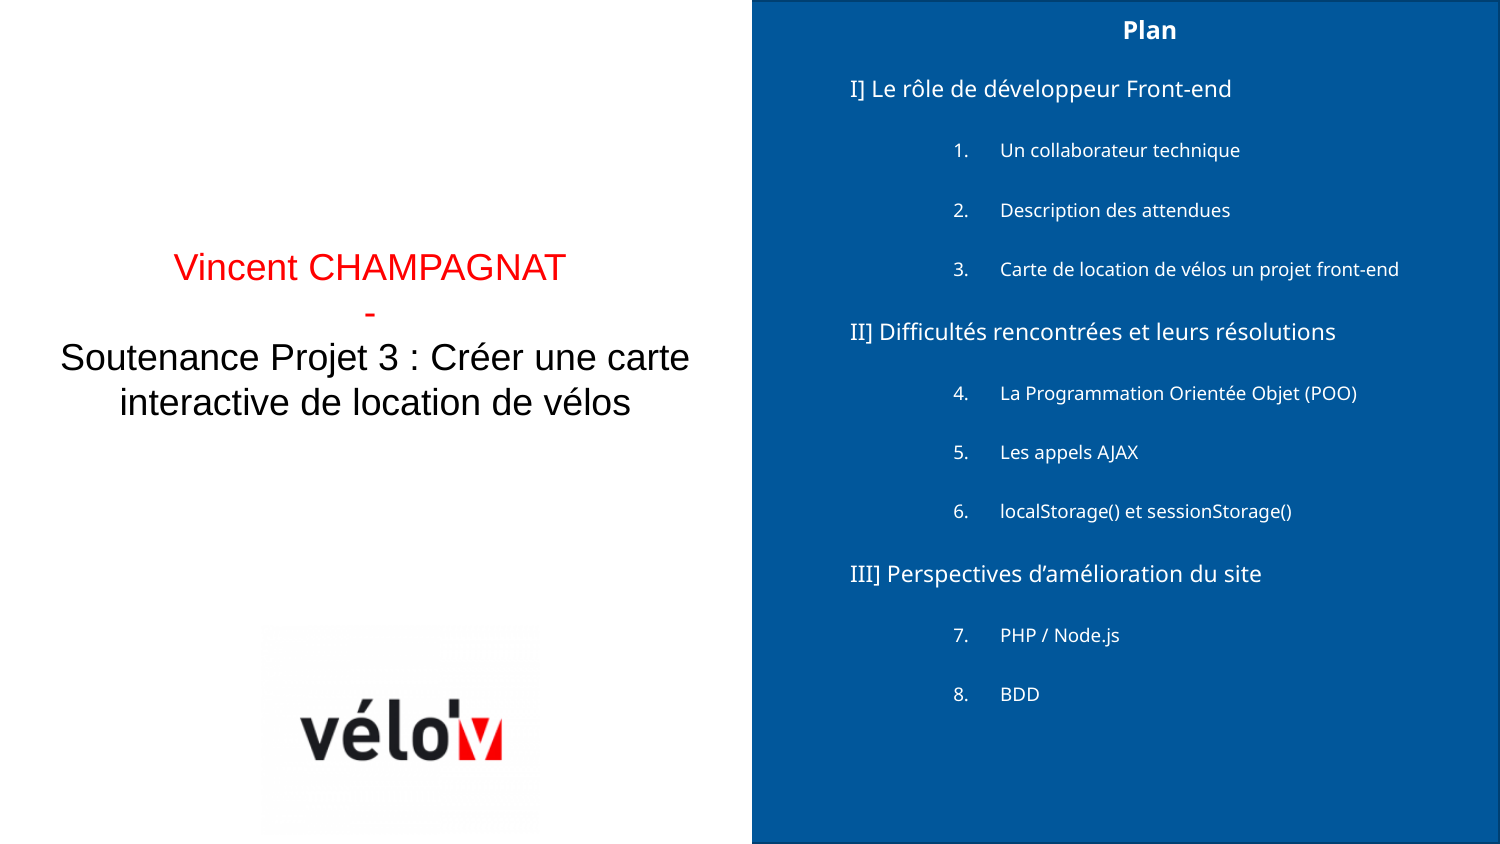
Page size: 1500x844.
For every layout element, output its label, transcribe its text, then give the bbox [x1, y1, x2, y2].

text_box Plan I] Le rôle de développeur Front-end Un collaborateur technique Description des attendues Carte de location de vélos un projet front-end II] Difficultés rencontrées et leurs résolutions La Programmation Orientée Objet (POO) Les appels AJAX localStorage() et sessionStorage() III] Perspectives d’amélioration du site PHP / Node.js BDD [835, 143, 1465, 750]
text_box [752, 0, 1500, 844]
text_box Vincent CHAMPAGNAT - Soutenance Projet 3 : Créer une carte interactive de location de vélos [43, 0, 708, 667]
text_box [0, 0, 752, 844]
picture [260, 625, 540, 835]
